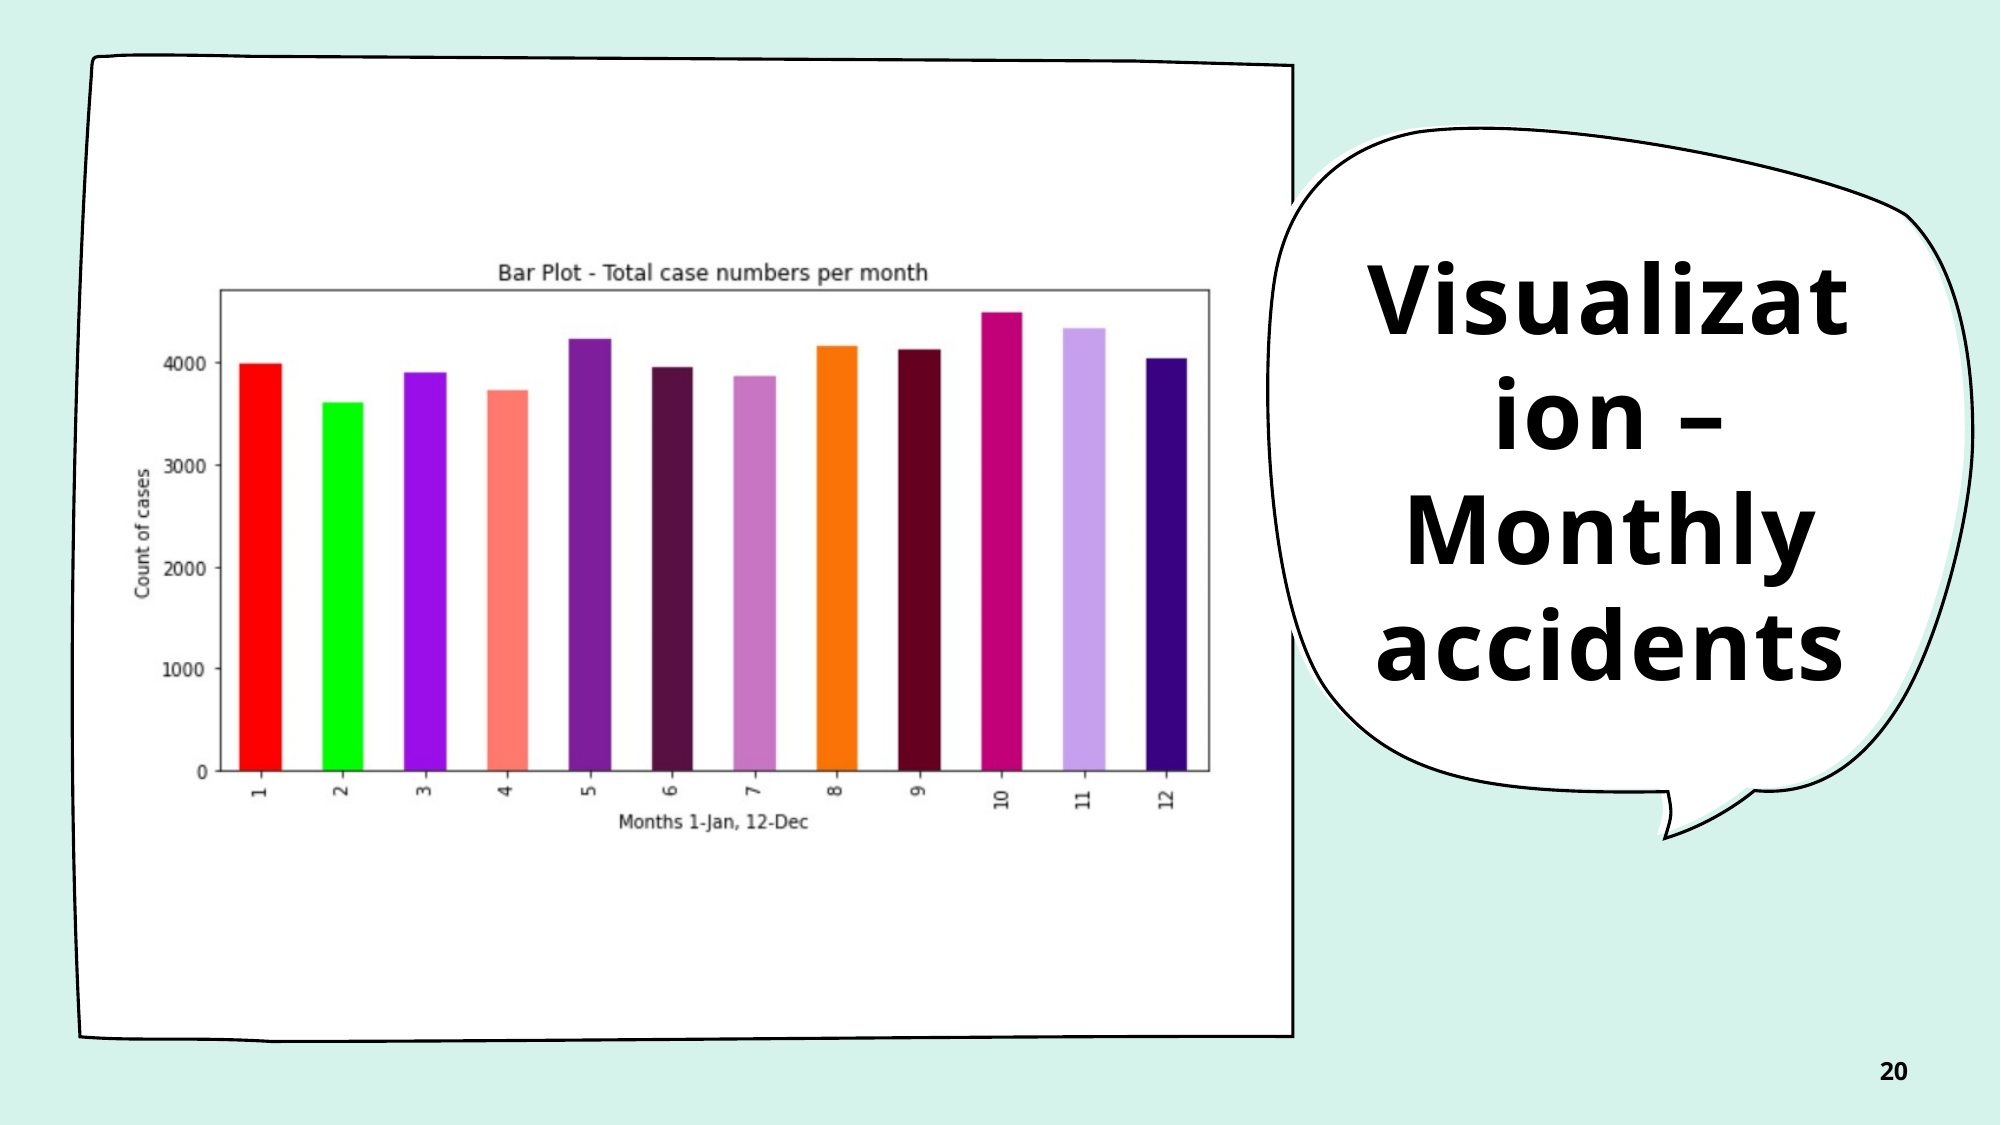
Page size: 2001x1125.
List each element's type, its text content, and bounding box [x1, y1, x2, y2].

text_box [1267, 128, 1973, 839]
slide_number 20 [1837, 1042, 1924, 1103]
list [116, 247, 1252, 839]
text_box [1259, 125, 1801, 756]
text_box [0, 0, 2000, 1125]
text_box [1656, 792, 1670, 836]
text_box [71, 53, 1294, 1043]
